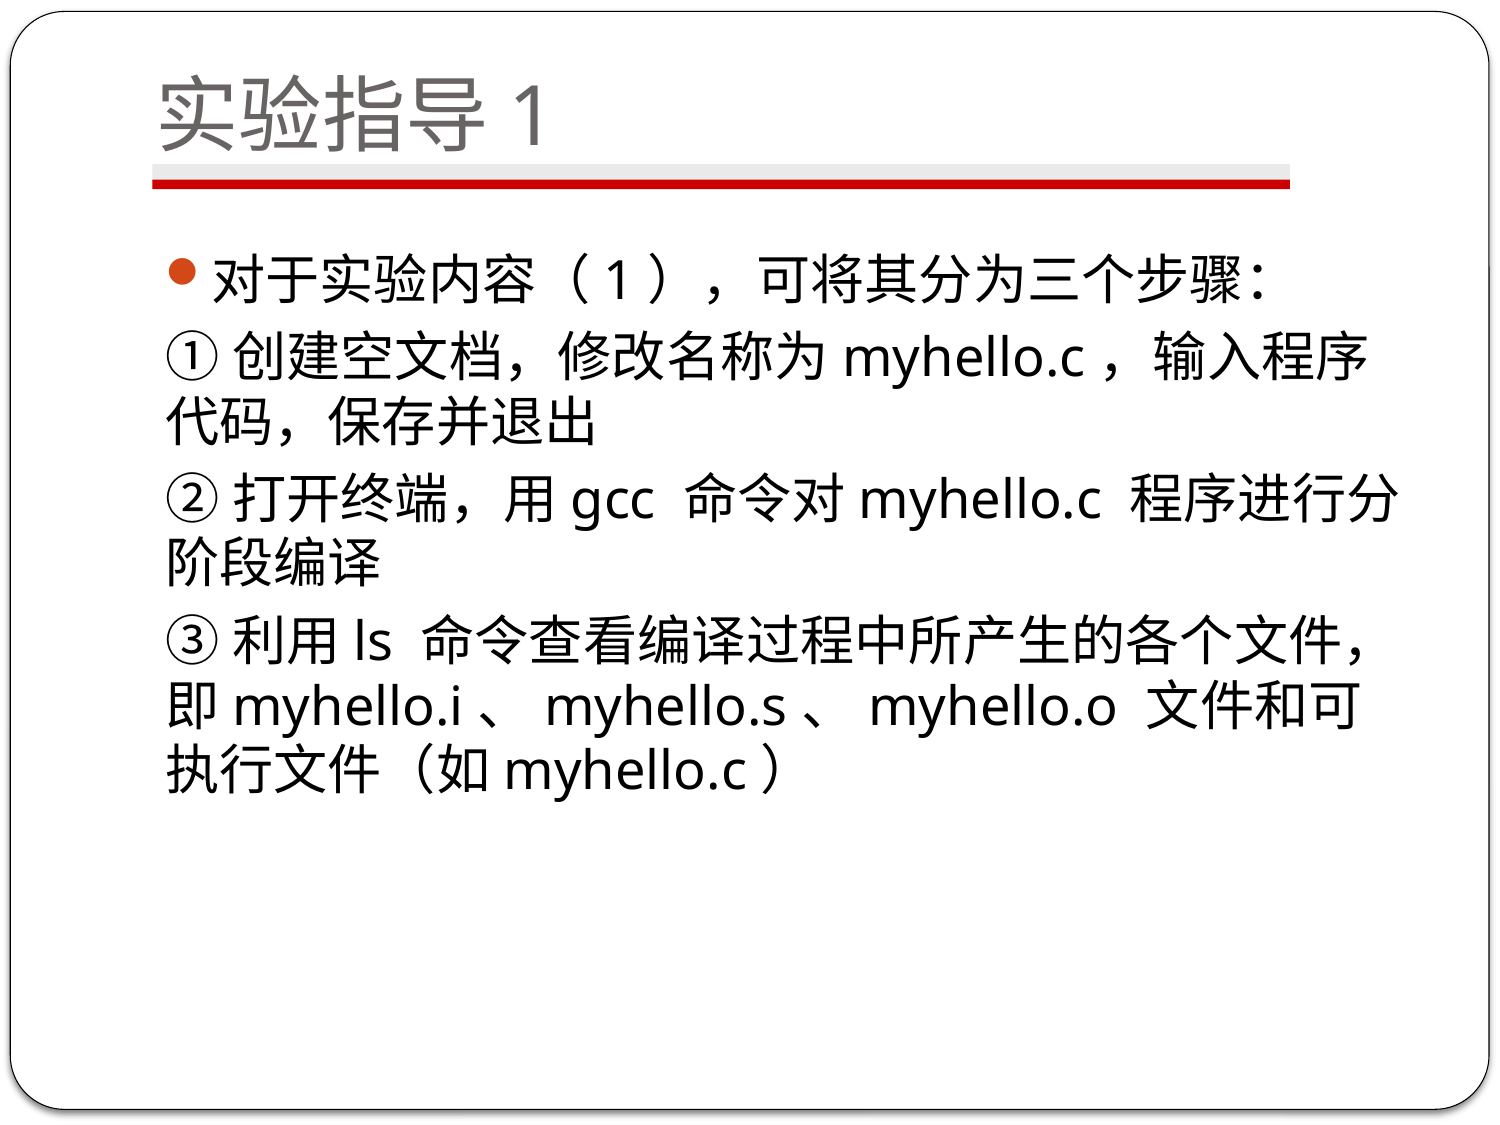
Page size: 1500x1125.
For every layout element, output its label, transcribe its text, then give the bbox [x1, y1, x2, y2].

list 对于实验内容（1），可将其分为三个步骤： ①创建空文档，修改名称为myhello.c，输入程序代码，保存并退出 ②打开终端，用gcc 命令对myhello.c 程序进行分阶段编译 ③利用ls 命令查看编译过程中所产生的各个文件，即myhello.i、myhello.s、myhello.o 文件和可执行文件（如myhello.c） [150, 237, 1425, 988]
title 实验指导1 [140, 70, 1409, 178]
